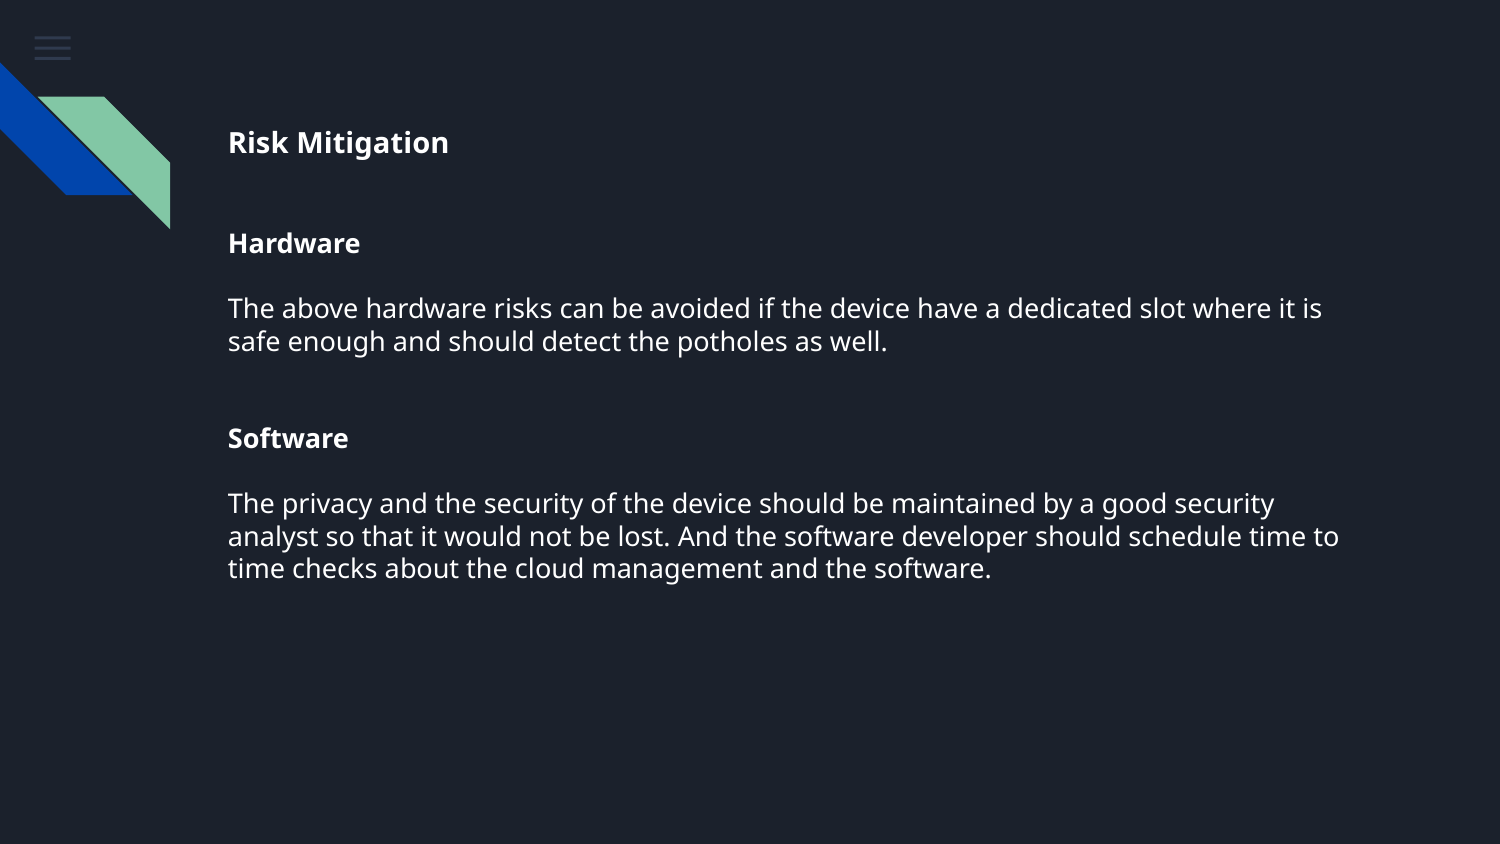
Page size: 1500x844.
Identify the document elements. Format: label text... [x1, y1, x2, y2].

title Risk Mitigation Hardware The above hardware risks can be avoided if the device have a dedicated slot where it is safe enough and should detect the potholes as well. Software The privacy and the security of the device should be maintained by a good security analyst so that it would not be lost. And the software developer should schedule time to time checks about the cloud management and the software. [212, 109, 1368, 185]
